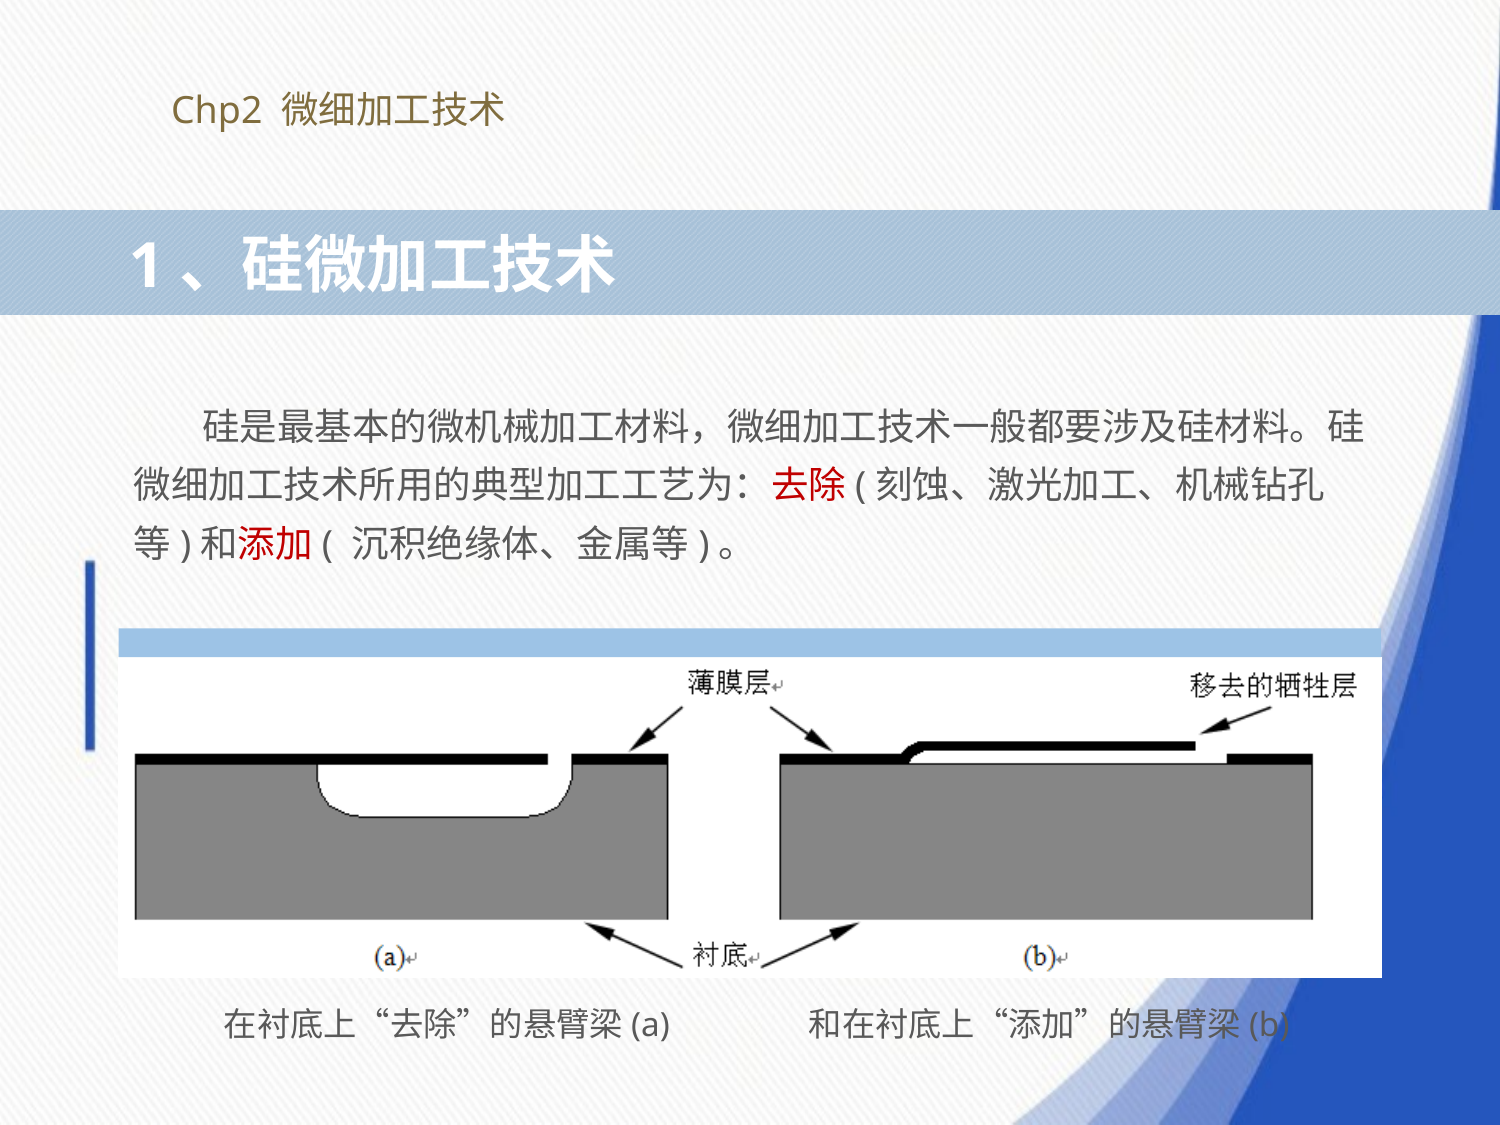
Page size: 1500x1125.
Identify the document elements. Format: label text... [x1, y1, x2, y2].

text_box [118, 628, 1382, 656]
text_box 在衬底上“去除”的悬臂梁(a) 和在衬底上“添加”的悬臂梁(b) [179, 995, 1305, 1050]
picture [0, 315, 1500, 1125]
picture [0, 0, 1500, 210]
text_box Chp2 微细加工技术 [156, 78, 521, 139]
text_box 硅是最基本的微机械加工材料，微细加工技术一般都要涉及硅材料。硅微细加工技术所用的典型加工工艺为：去除(刻蚀、激光加工、机械钻孔等)和添加( 沉积绝缘体、金属等)。 [118, 381, 1382, 572]
text_box 1、硅微加工技术 [0, 210, 1500, 315]
